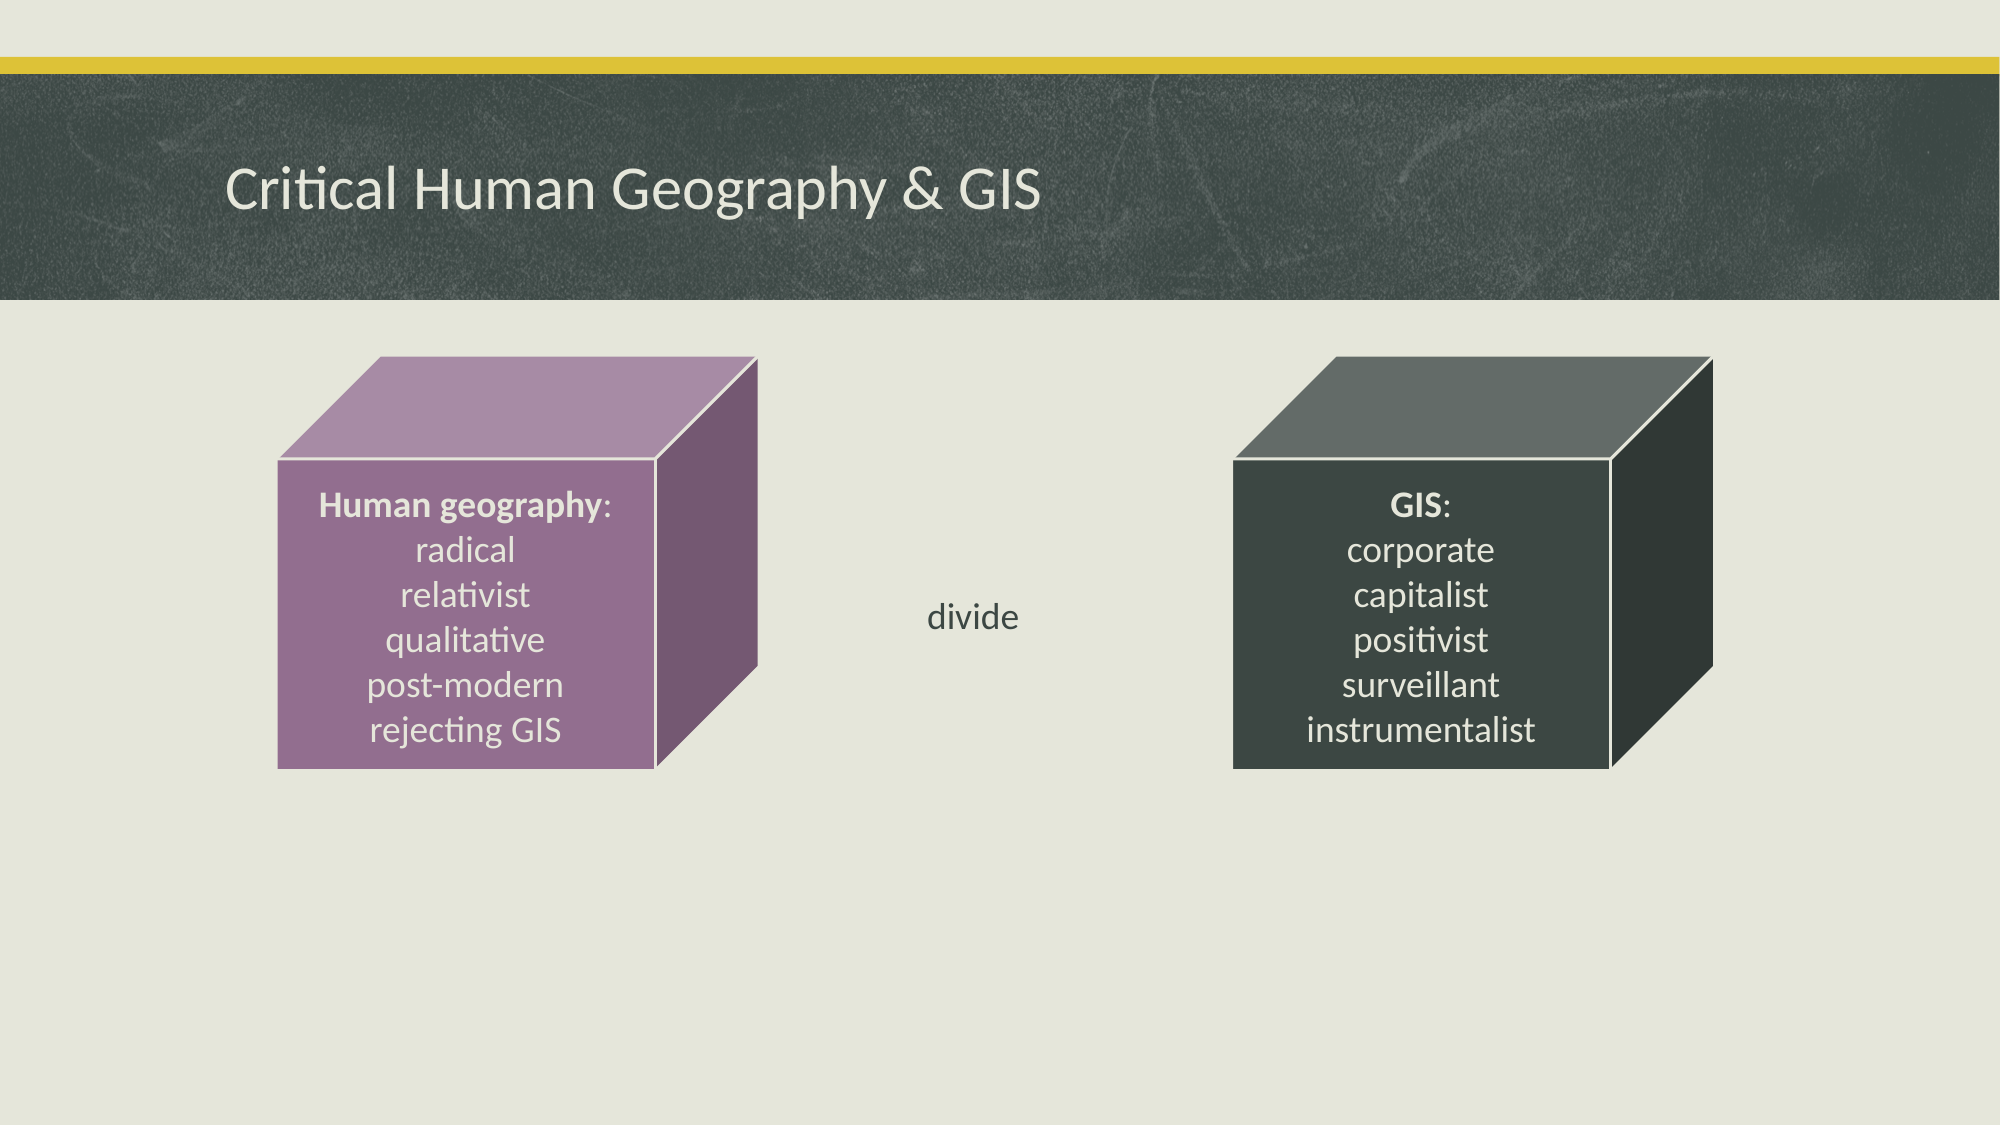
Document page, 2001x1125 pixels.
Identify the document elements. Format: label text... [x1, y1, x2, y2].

text_box Human geography: radical relativist qualitative post-modern rejecting GIS [274, 353, 761, 773]
title Critical Human Geography & GIS [210, 76, 1790, 300]
picture [0, 74, 2000, 300]
text_box GIS: corporate capitalist positivist surveillant instrumentalist [1230, 353, 1717, 773]
text_box divide [912, 584, 1042, 645]
